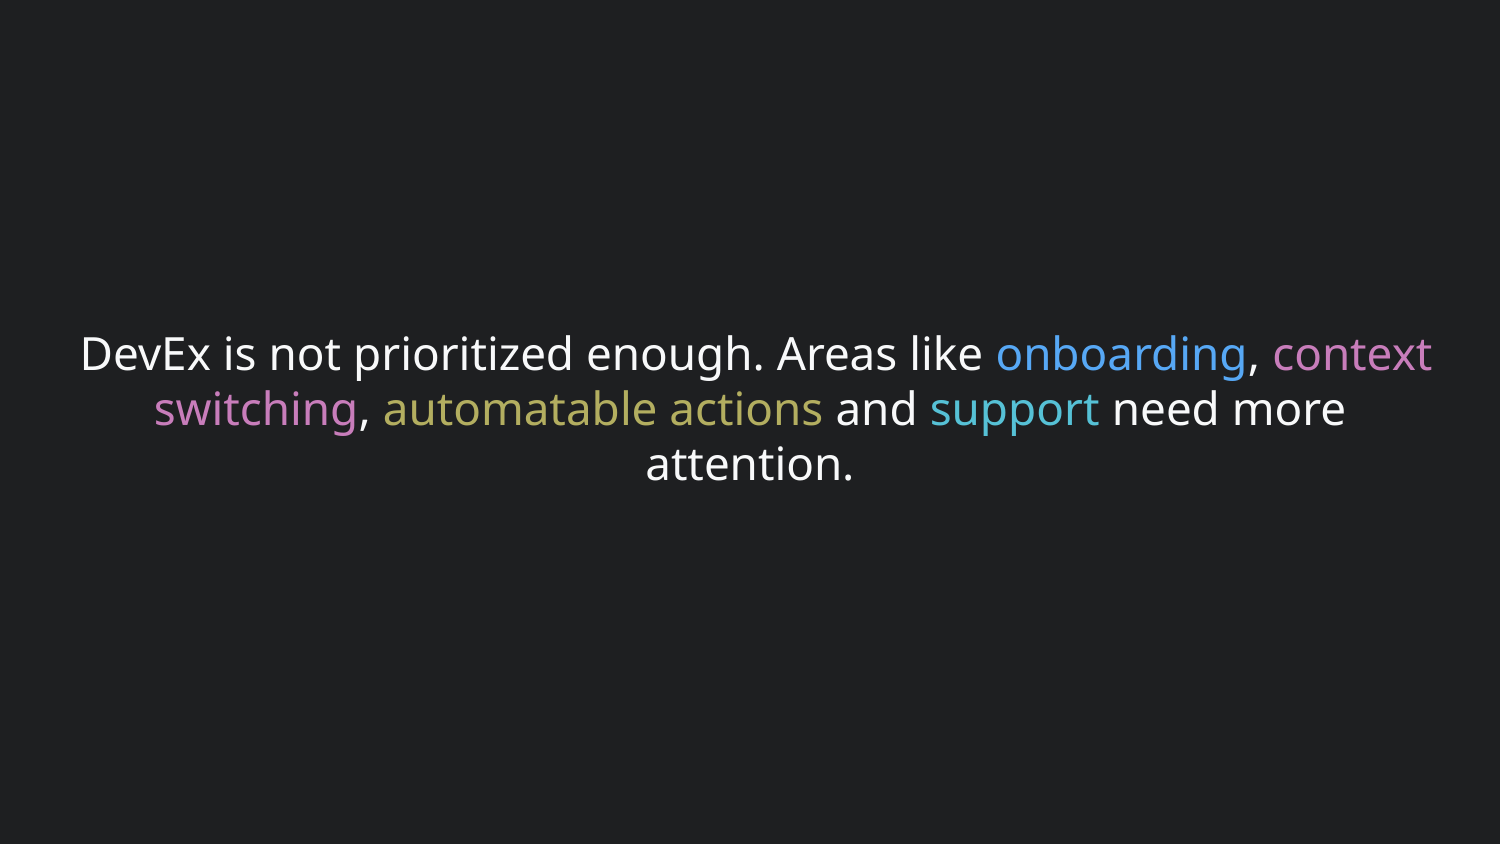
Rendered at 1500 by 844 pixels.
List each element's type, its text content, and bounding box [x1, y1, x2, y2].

text_box DevEx is not prioritized enough. Areas like onboarding, context switching, automatable actions and support need more attention. [46, 309, 1454, 498]
